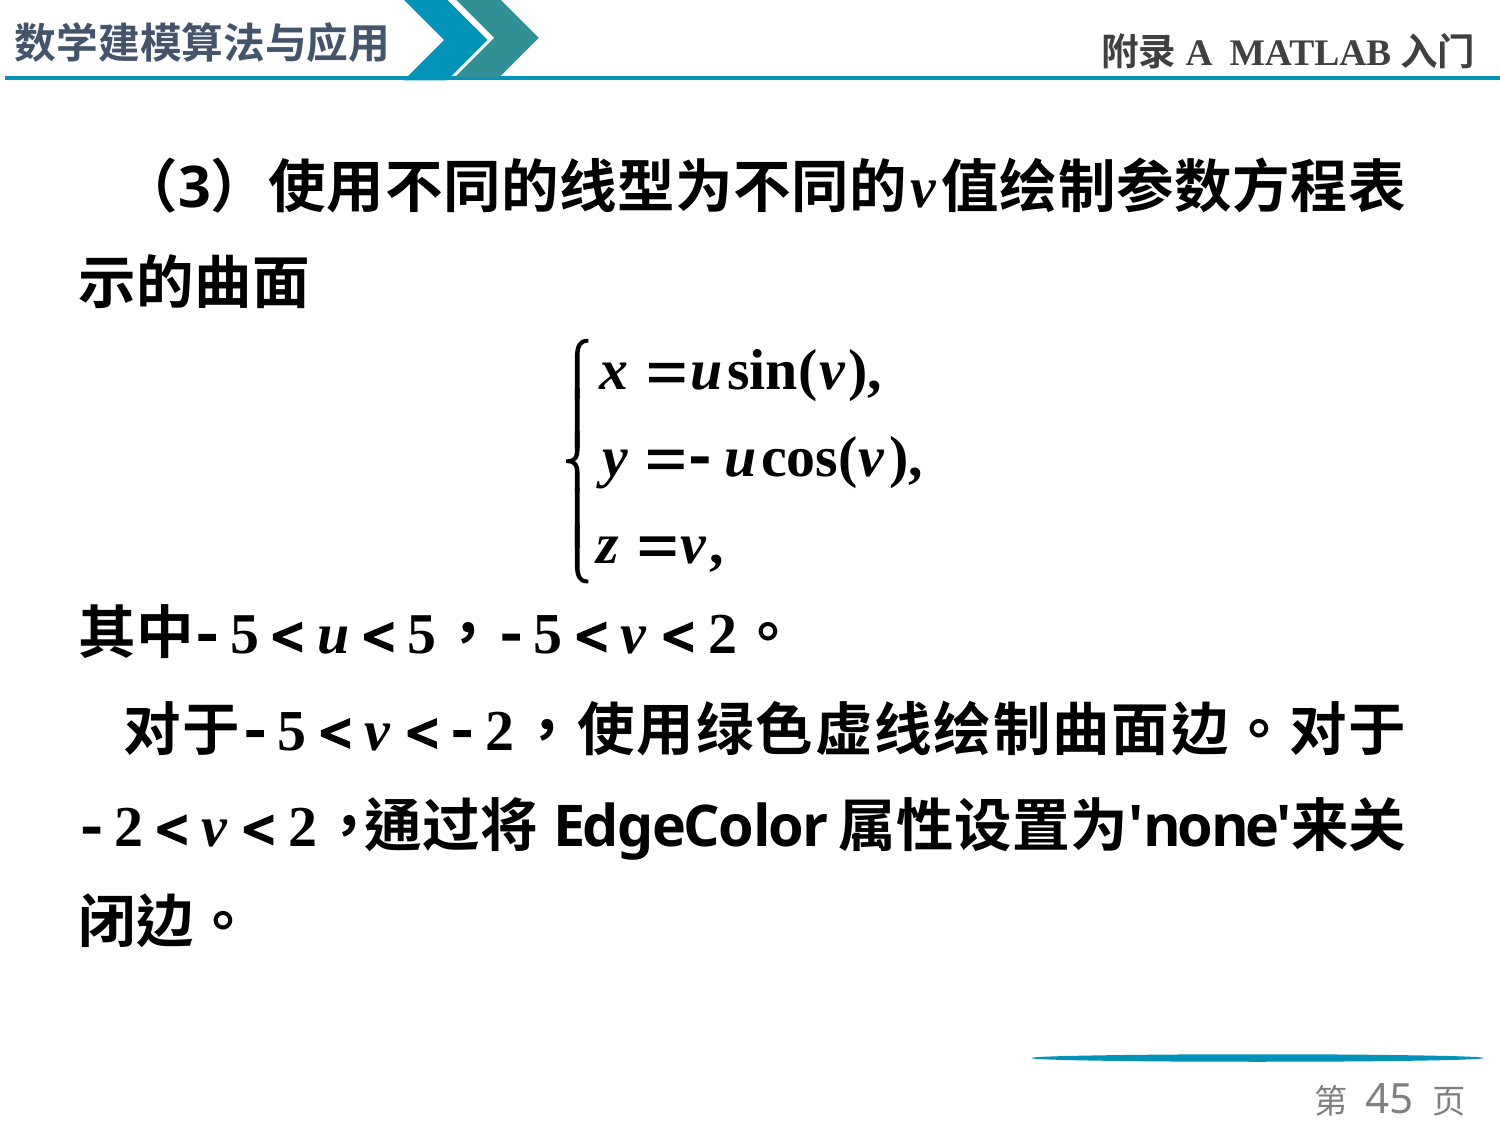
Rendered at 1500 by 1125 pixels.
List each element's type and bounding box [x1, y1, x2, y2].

text_box [78, 141, 1405, 1007]
